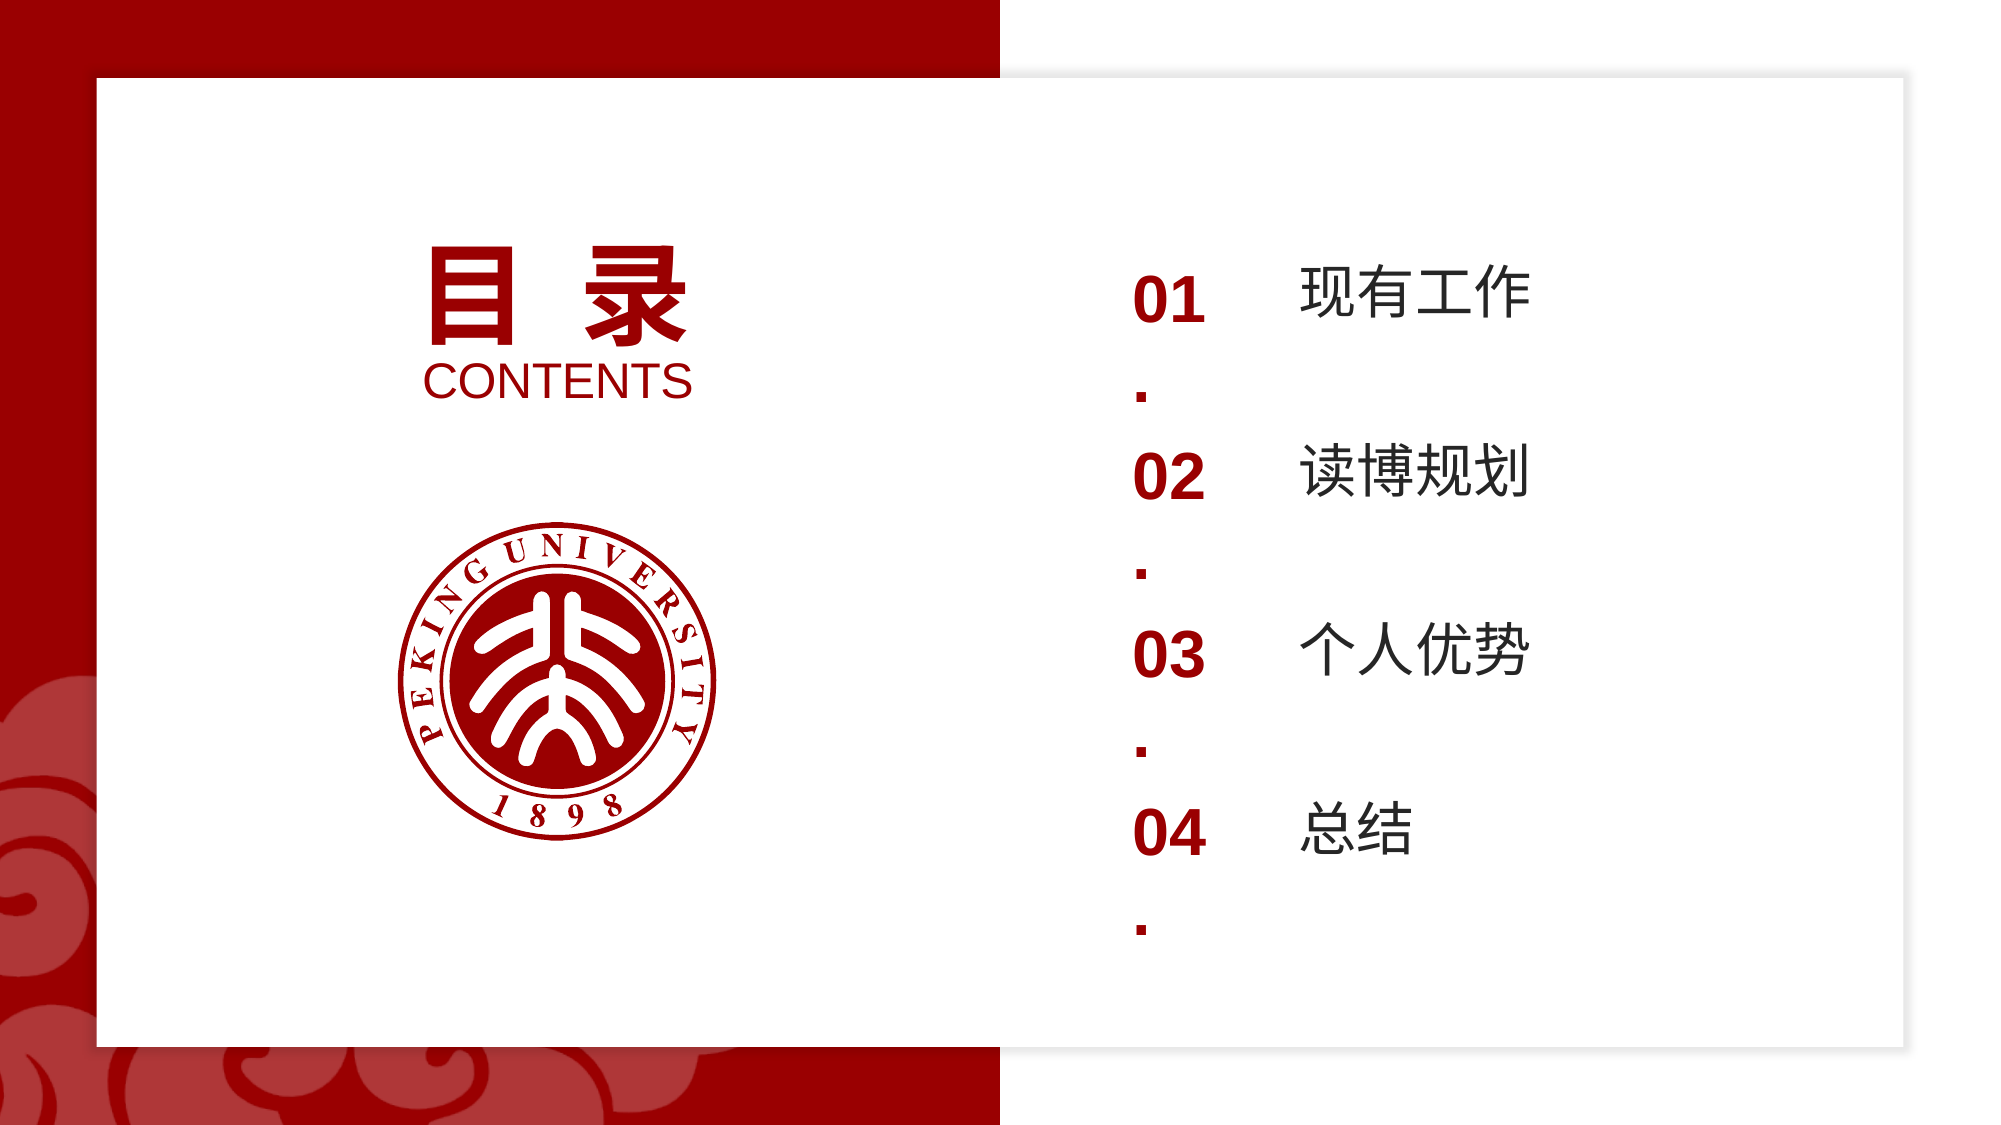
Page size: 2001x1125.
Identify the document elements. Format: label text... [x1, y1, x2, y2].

list 个人优势 [1283, 613, 1785, 694]
list 读博规划 [1283, 434, 1785, 515]
picture [0, 552, 831, 1125]
list 总结 [1283, 792, 1785, 873]
list 现有工作 [1283, 256, 1785, 337]
